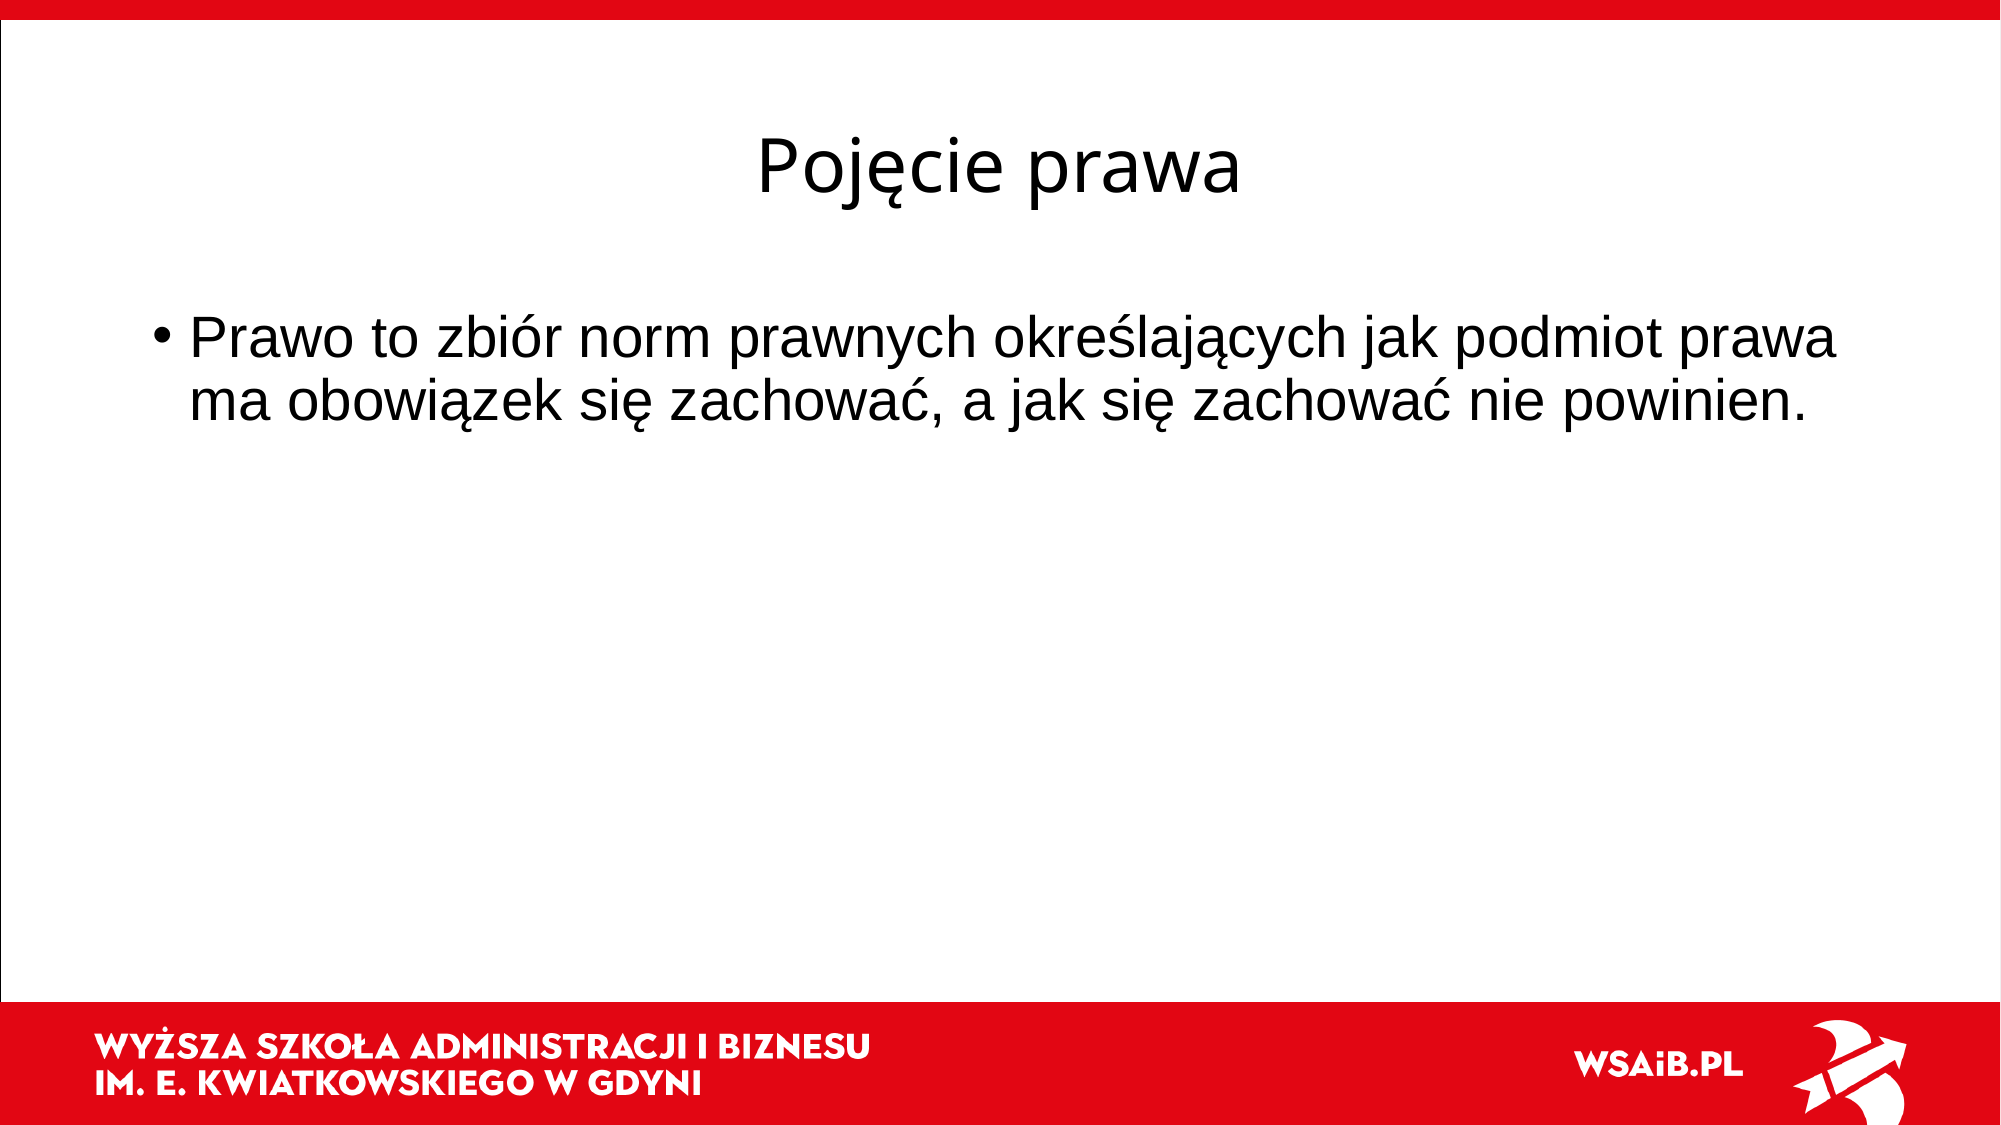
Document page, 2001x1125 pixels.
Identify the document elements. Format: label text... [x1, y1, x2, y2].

list Prawo to zbiór norm prawnych określających jak podmiot prawa ma obowiązek się zachować, a jak się zachować nie powinien. [137, 299, 1863, 861]
title Pojęcie prawa [137, 59, 1863, 278]
picture [0, 0, 2001, 1125]
